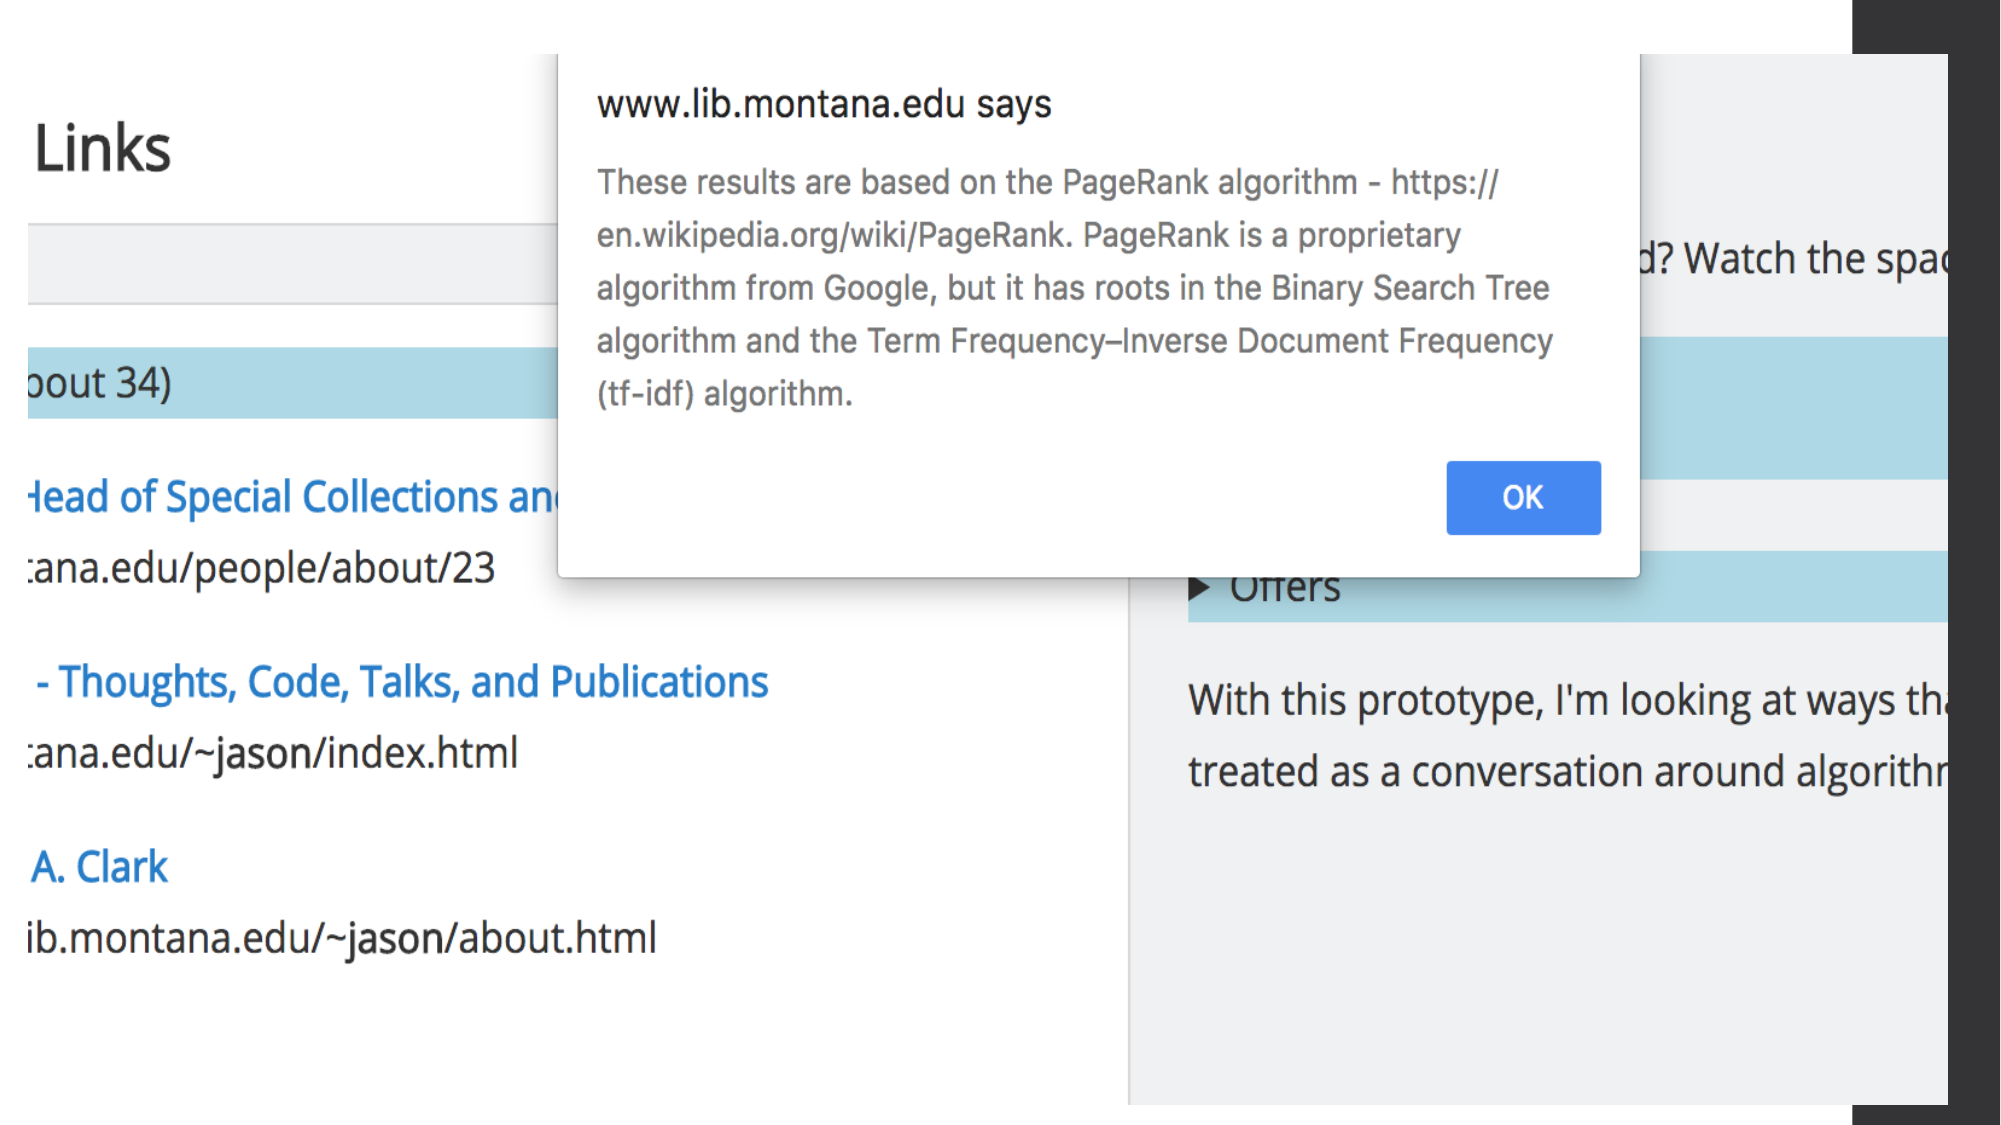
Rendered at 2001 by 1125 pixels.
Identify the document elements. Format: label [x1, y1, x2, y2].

picture [28, 54, 1949, 1105]
